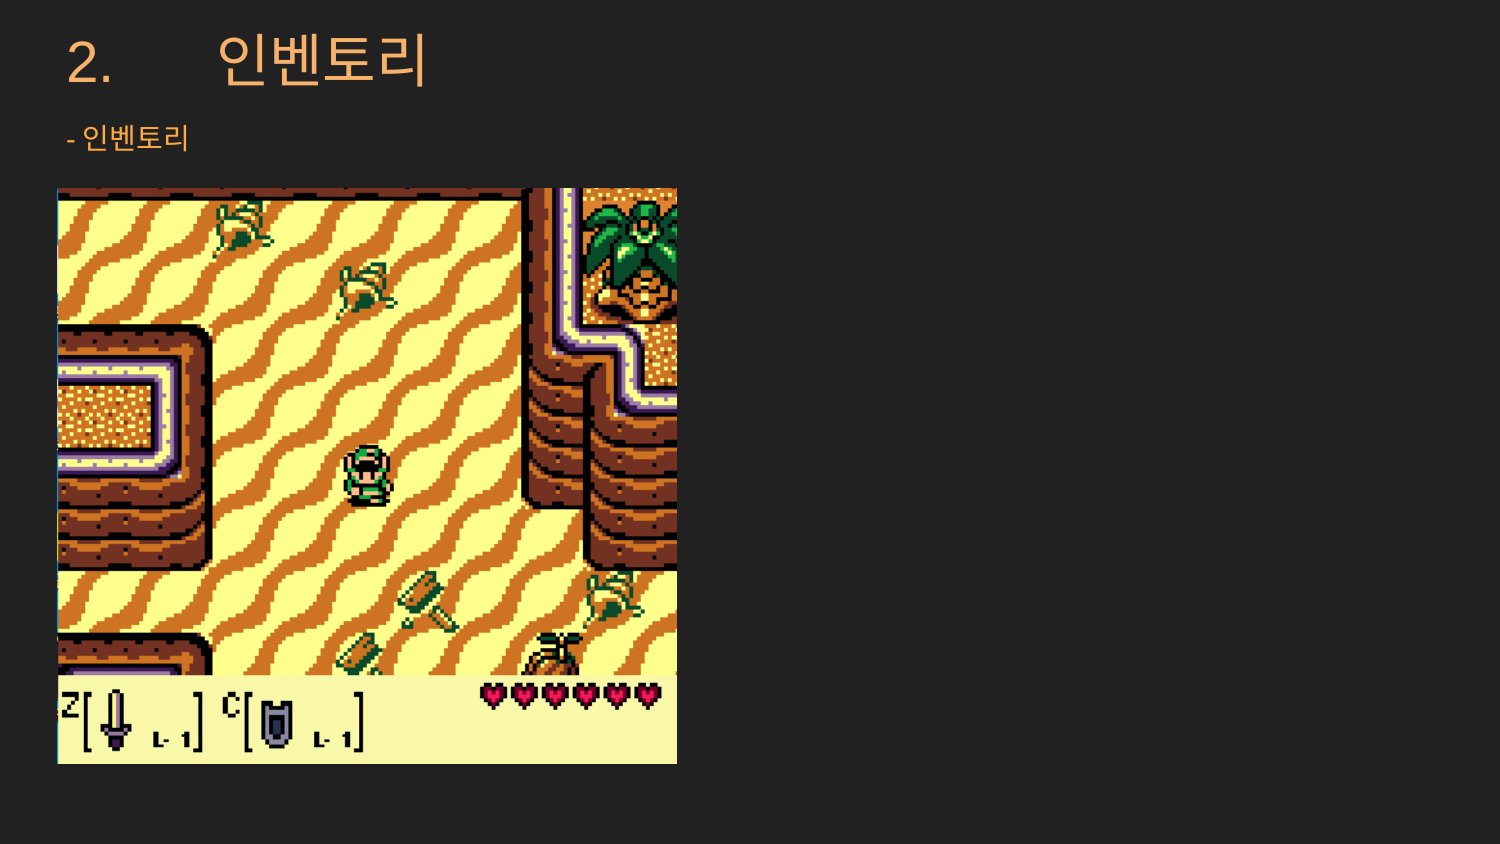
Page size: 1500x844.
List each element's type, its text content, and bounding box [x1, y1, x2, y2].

subtitle 2. 인벤토리 [51, 9, 1449, 120]
text_box -인벤토리 [51, 105, 293, 171]
picture [57, 188, 678, 765]
